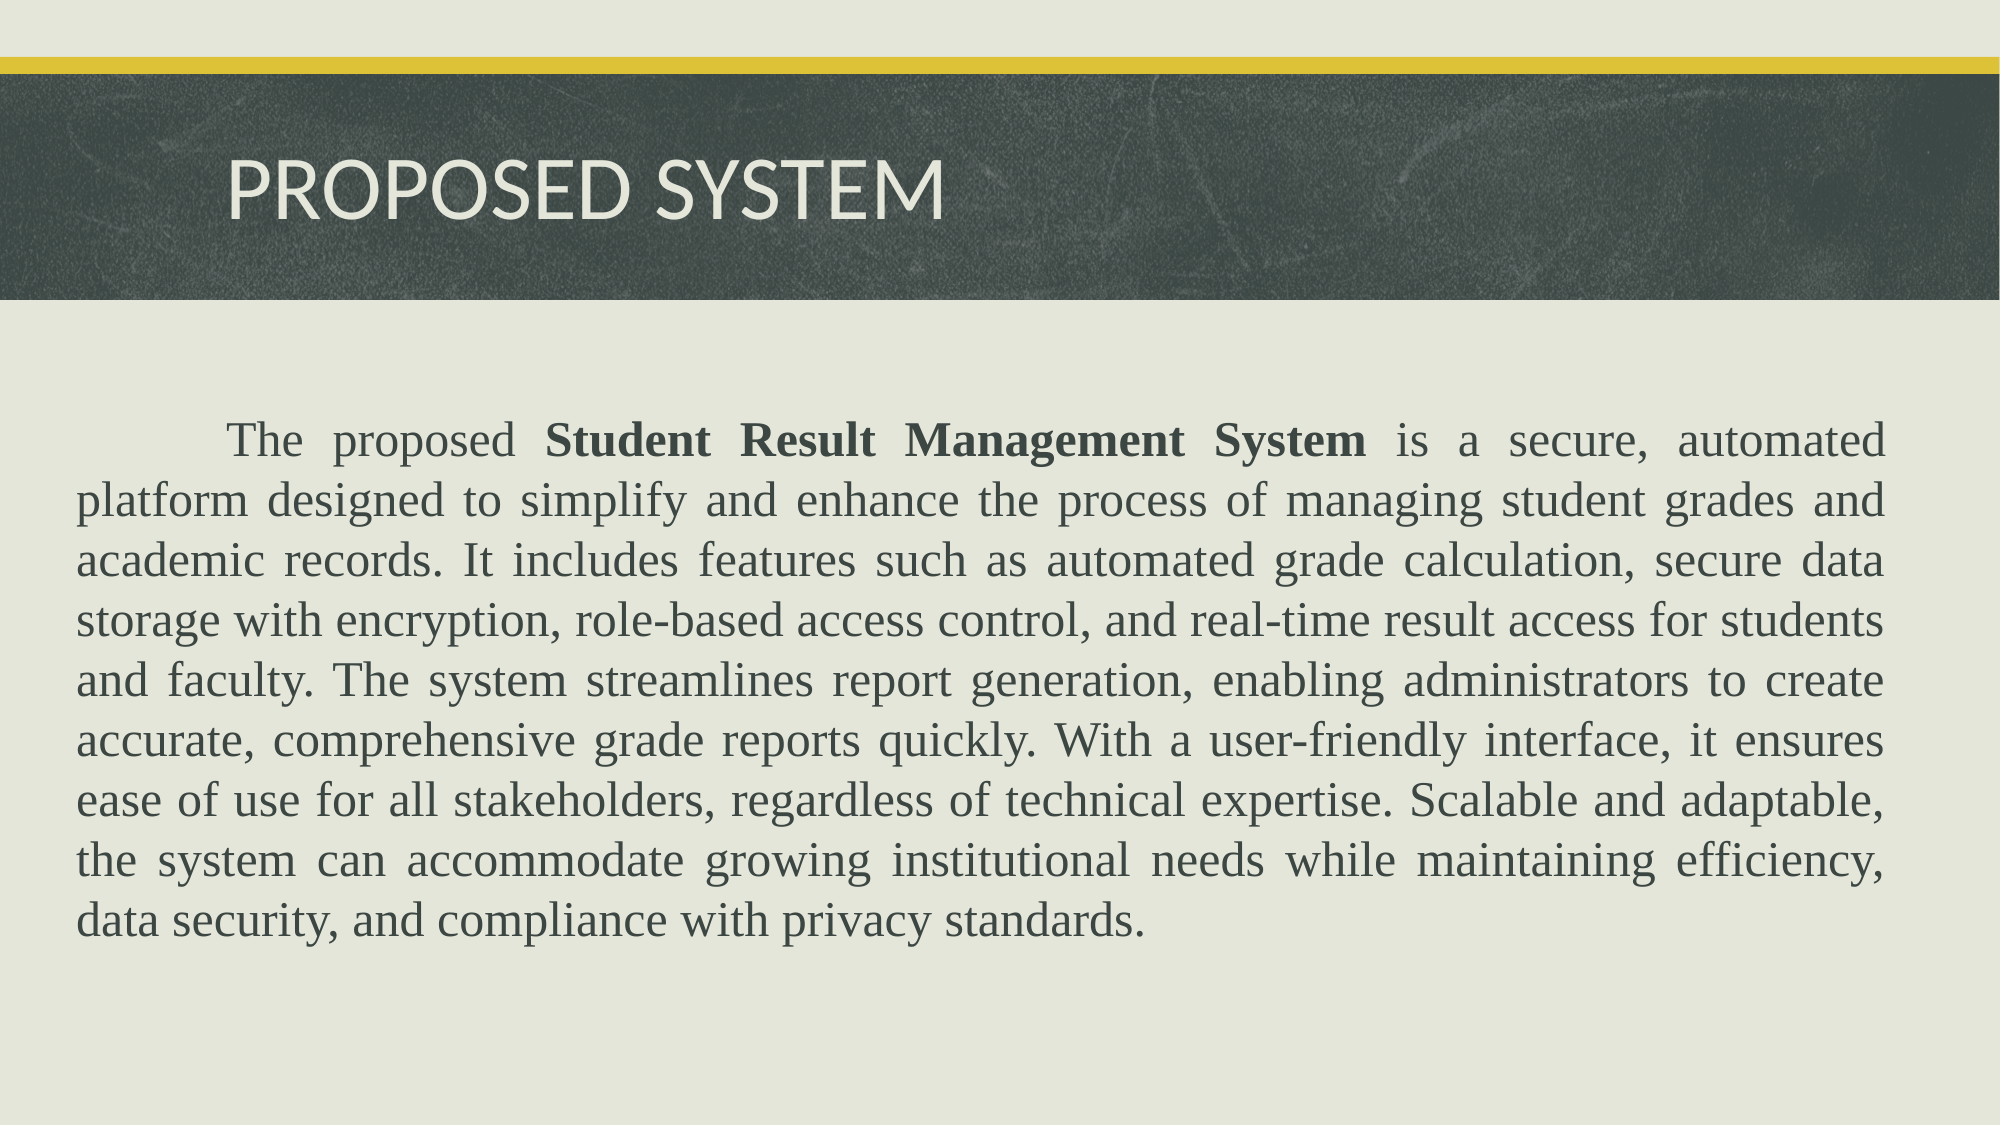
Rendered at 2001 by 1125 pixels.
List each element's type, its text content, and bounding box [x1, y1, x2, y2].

title PROPOSED SYSTEM [210, 76, 1790, 300]
picture [0, 74, 2000, 300]
text_box The proposed Student Result Management System is a secure, automated platform designed to simplify and enhance the process of managing student grades and academic records. It includes features such as automated grade calculation, secure data storage with encryption, role-based access control, and real-time result access for students and faculty. The system streamlines report generation, enabling administrators to create accurate, comprehensive grade reports quickly. With a user-friendly interface, it ensures ease of use for all stakeholders, regardless of technical expertise. Scalable and adaptable, the system can accommodate growing institutional needs while maintaining efficiency, data security, and compliance with privacy standards. [61, 399, 1902, 1015]
